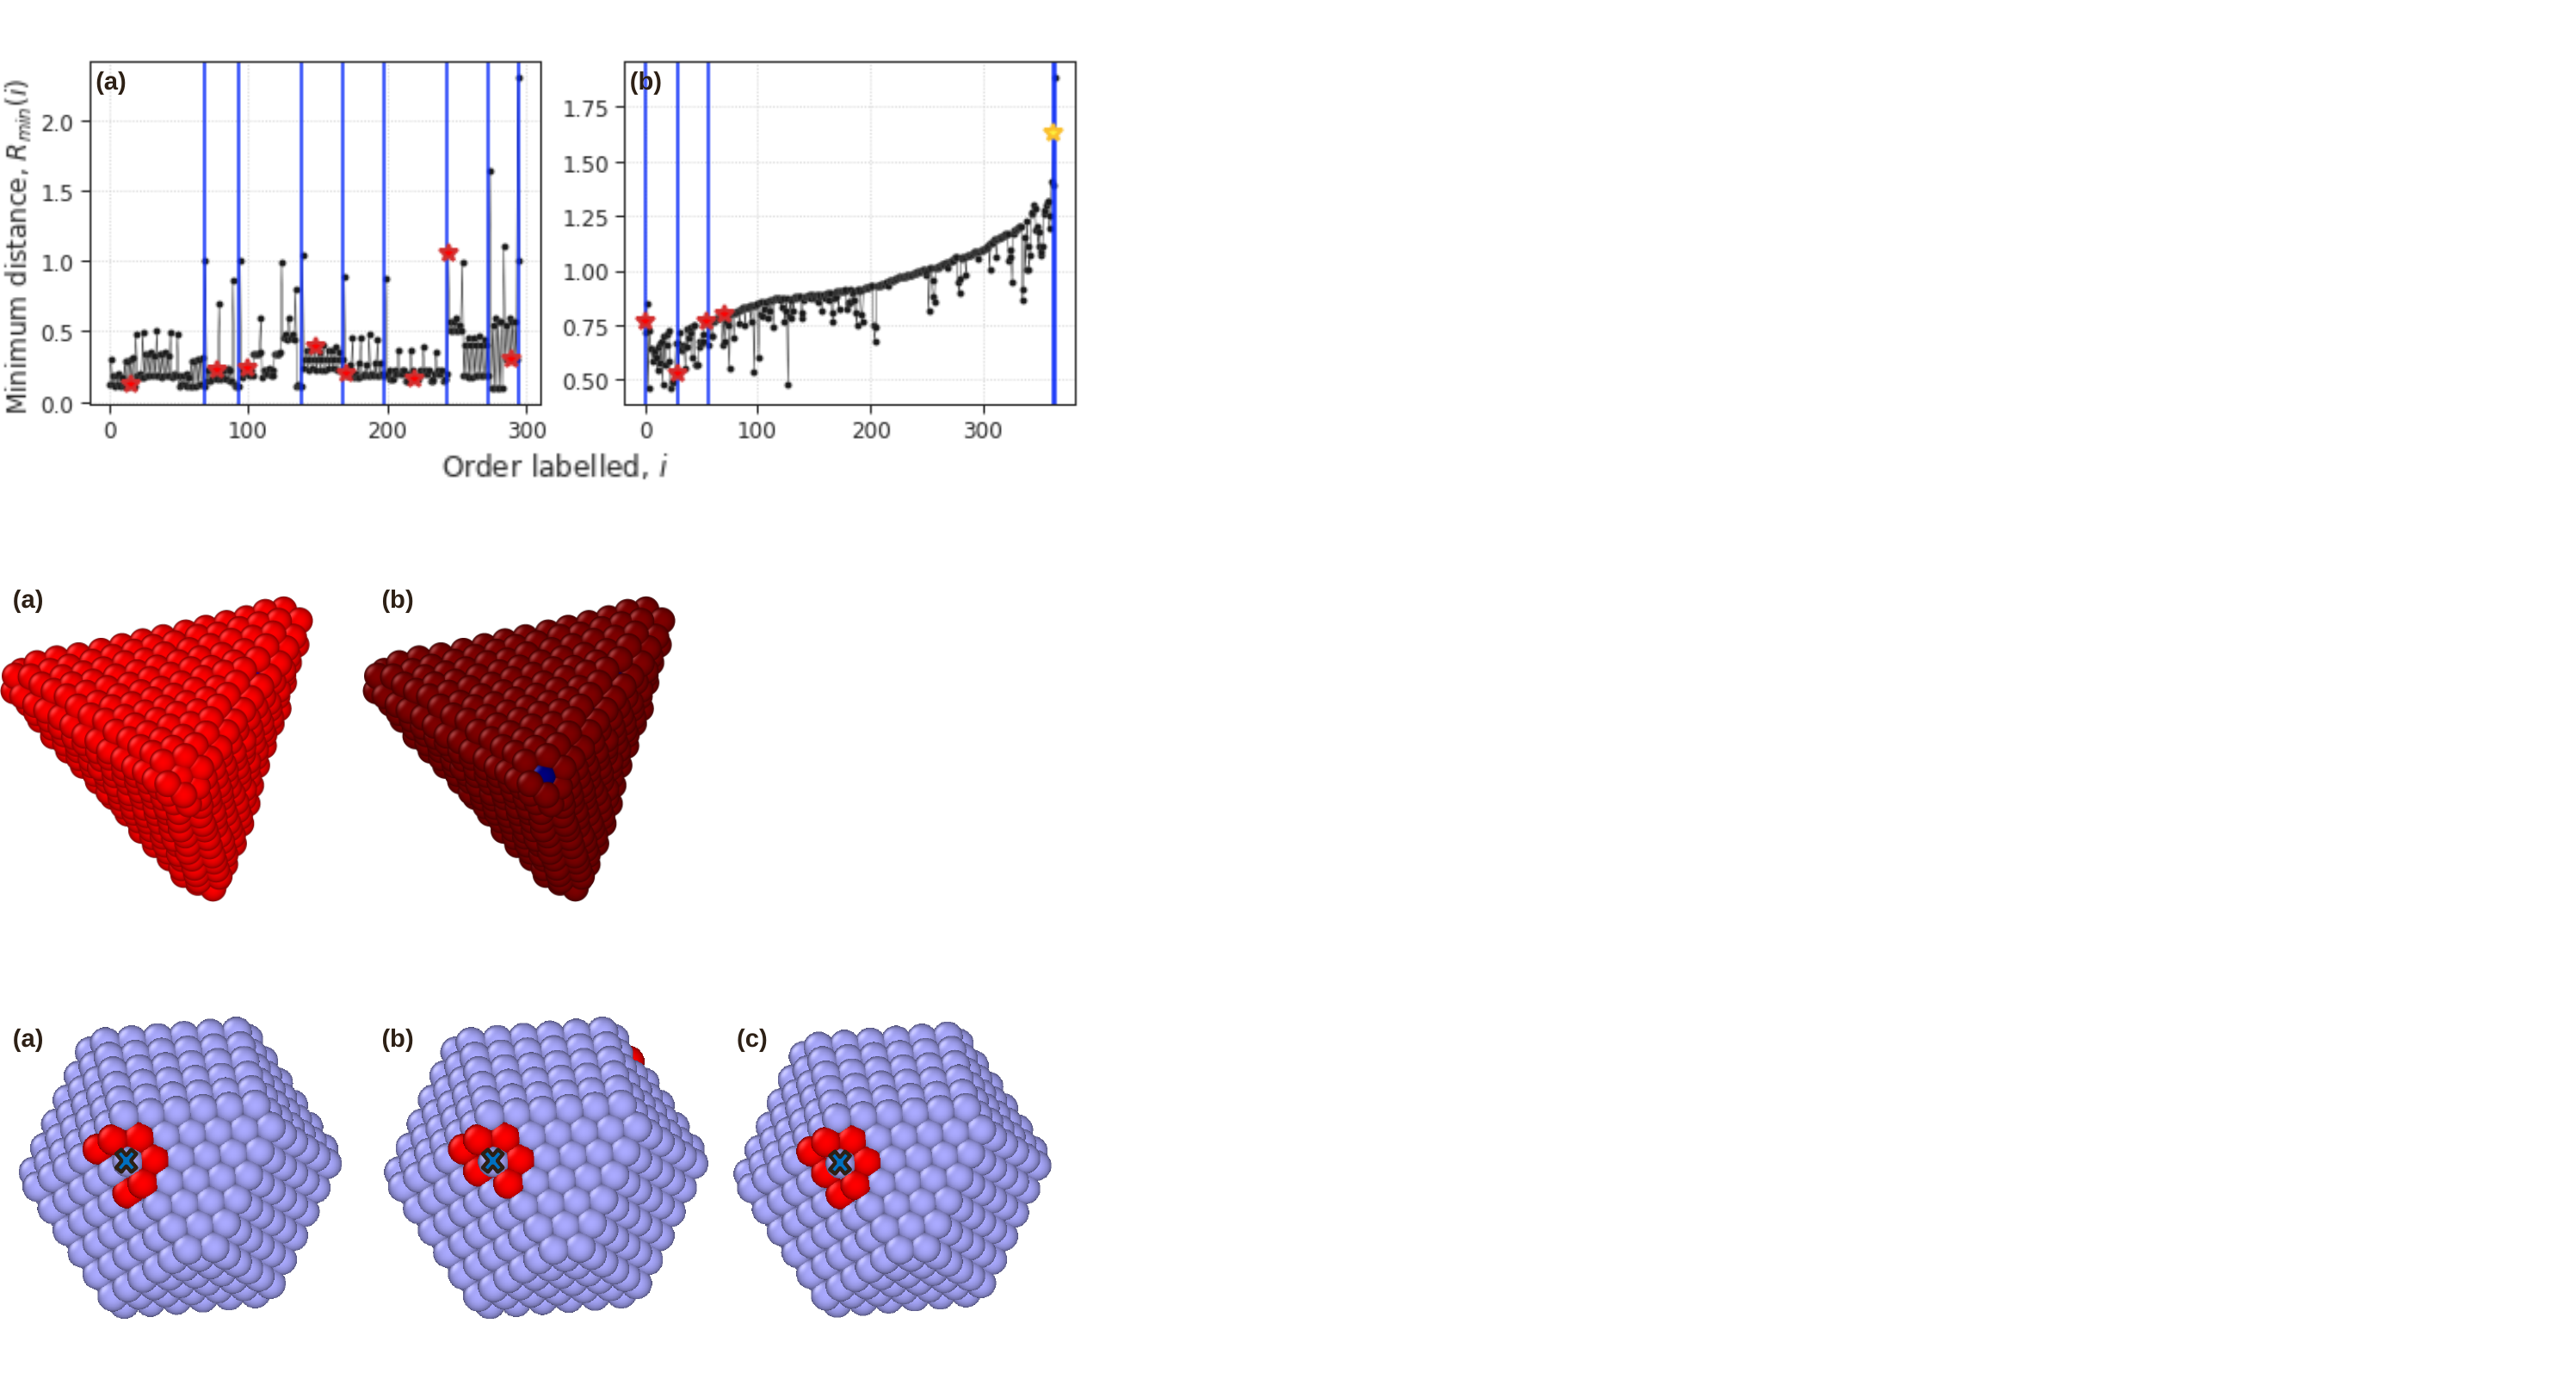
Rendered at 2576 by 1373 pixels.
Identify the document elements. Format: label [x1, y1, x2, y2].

text_box [0, 576, 676, 902]
text_box [0, 50, 1088, 489]
text_box [0, 1011, 1060, 1322]
